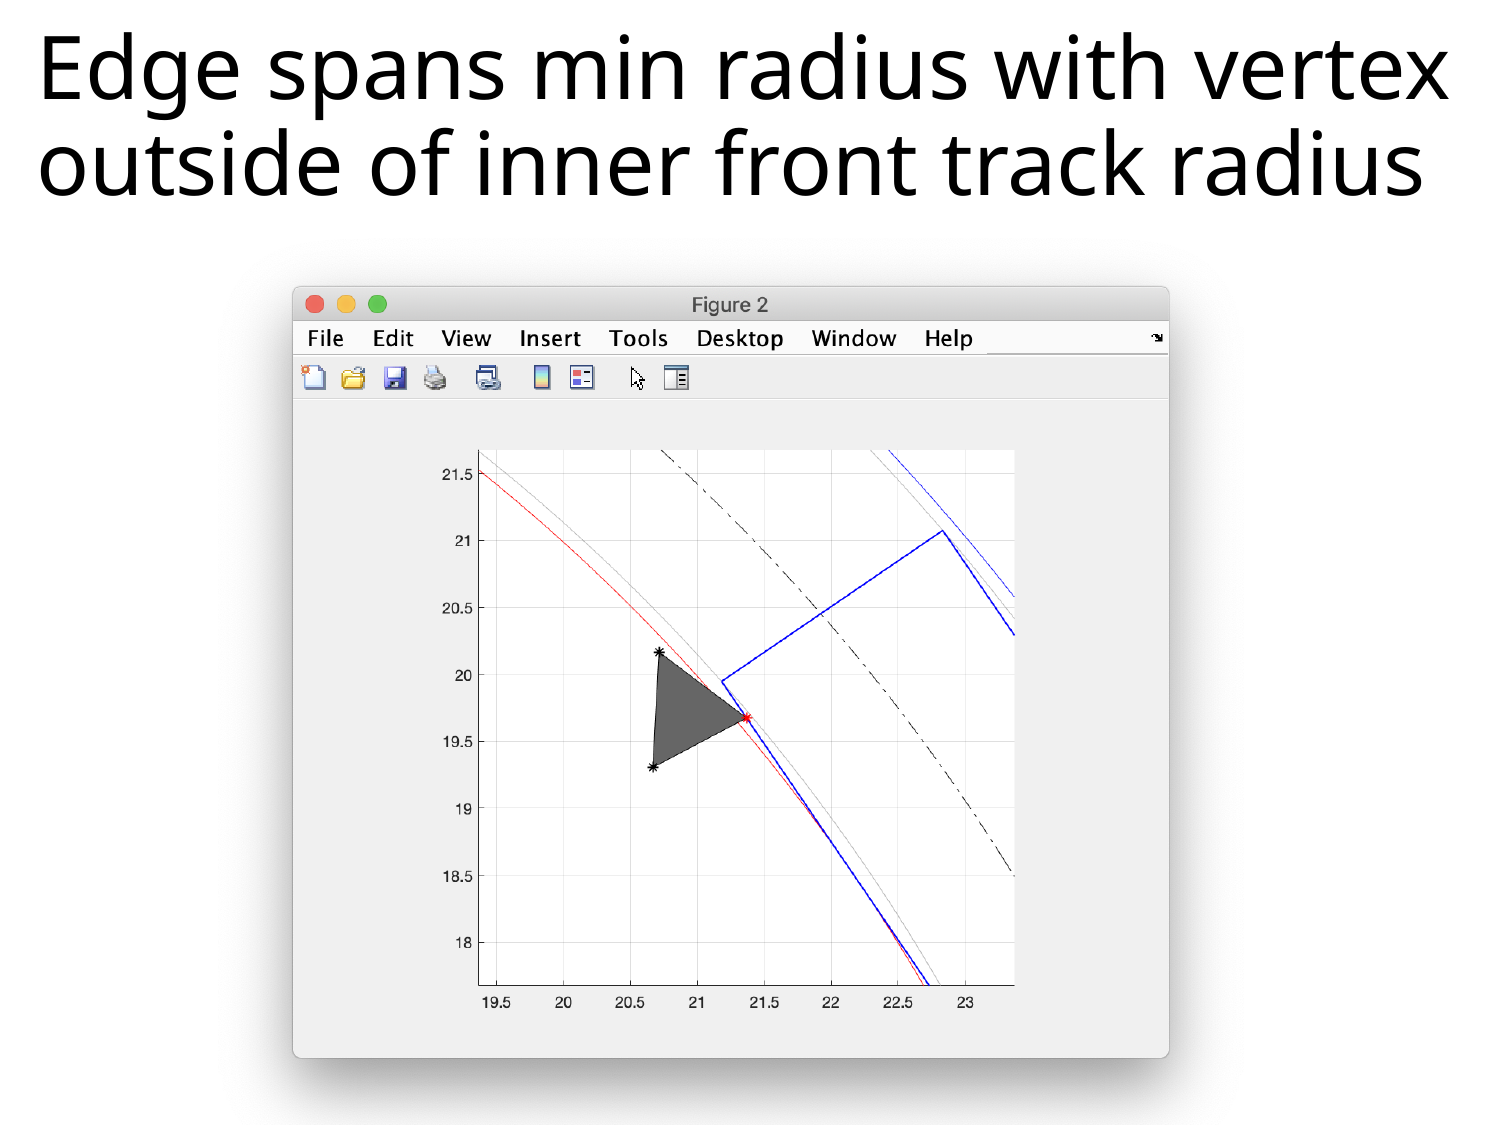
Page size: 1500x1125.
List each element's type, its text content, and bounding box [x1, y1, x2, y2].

picture [205, 227, 1256, 1125]
title Edge spans min radius with vertex outside of inner front track radius [21, 10, 1476, 228]
